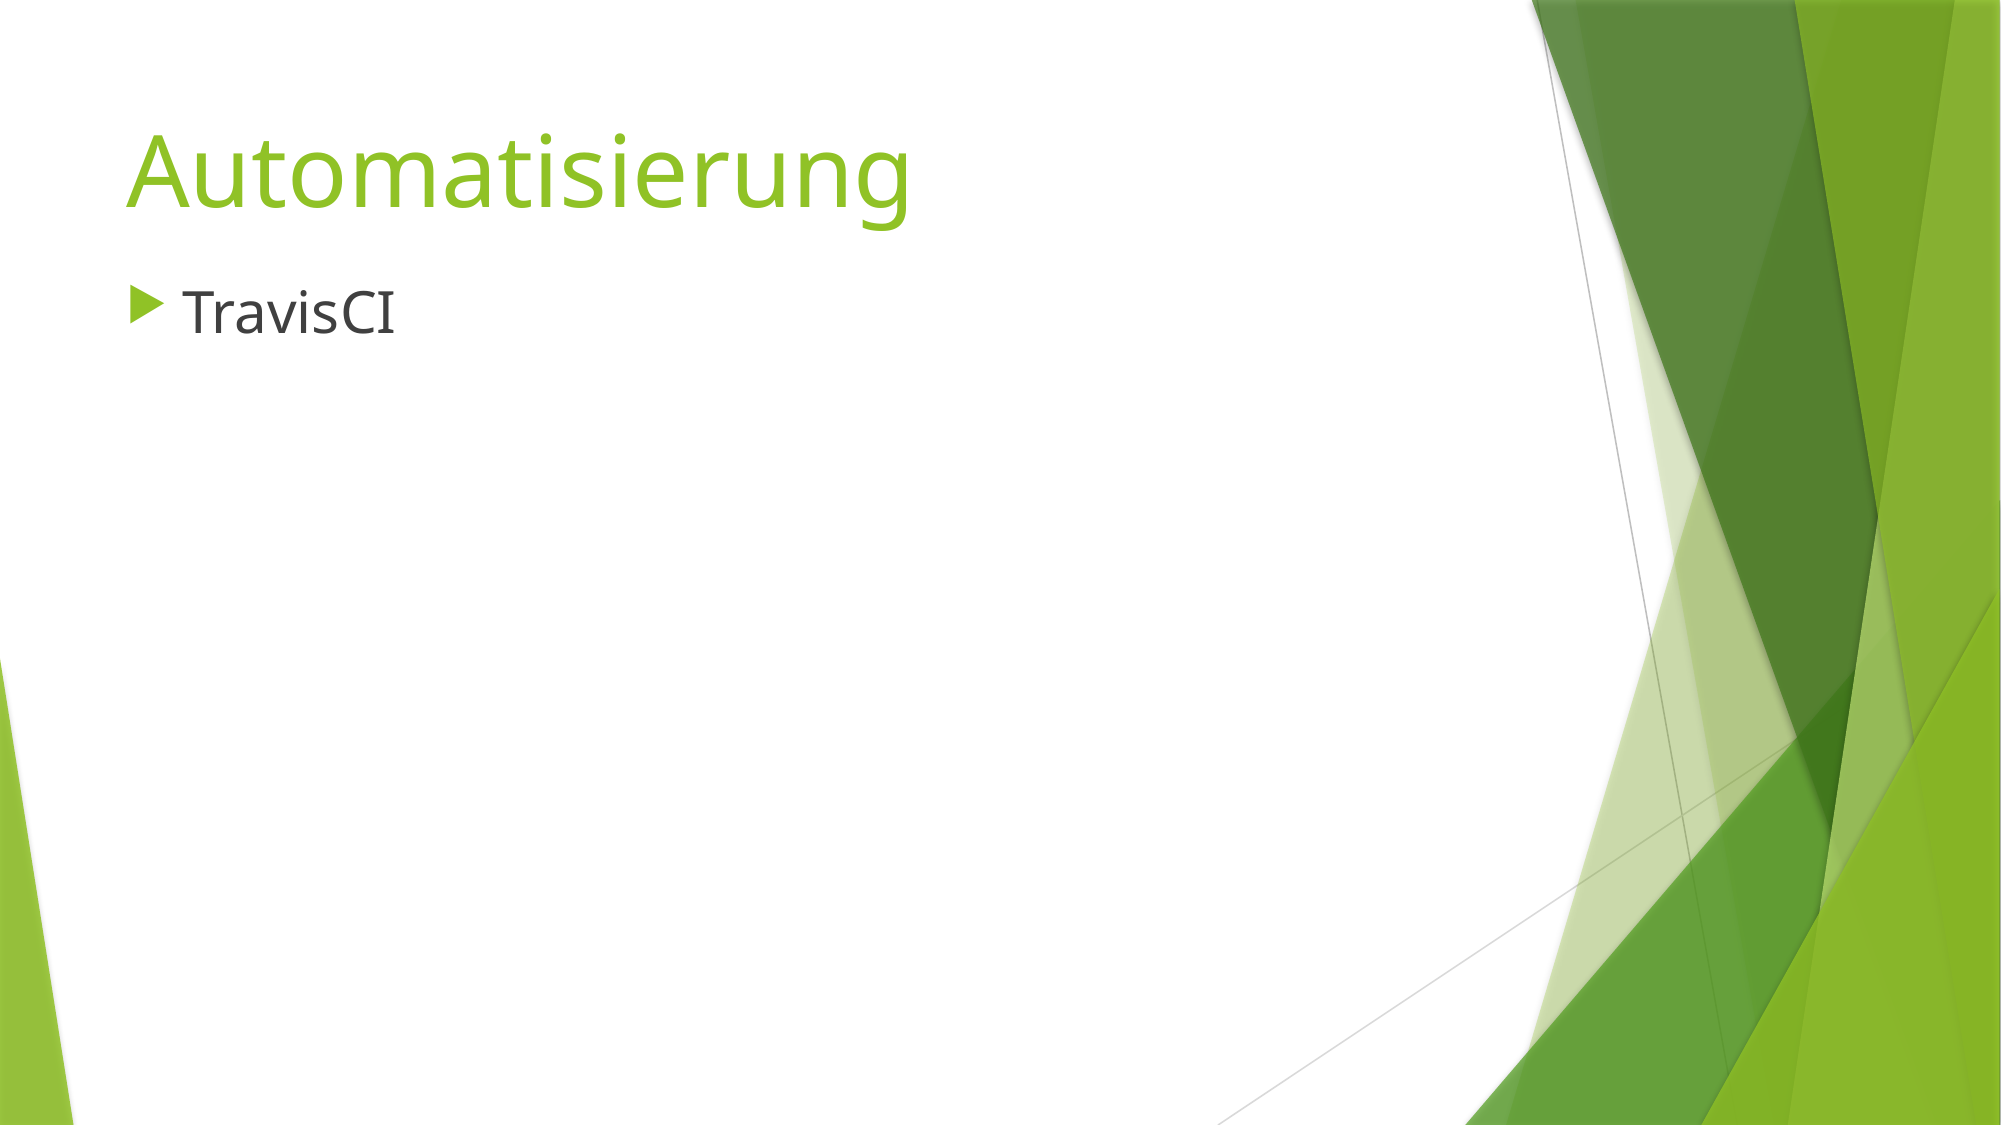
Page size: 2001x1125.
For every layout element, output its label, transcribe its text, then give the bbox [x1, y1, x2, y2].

title Automatisierung [111, 99, 1522, 268]
list TravisCI [111, 268, 1522, 991]
